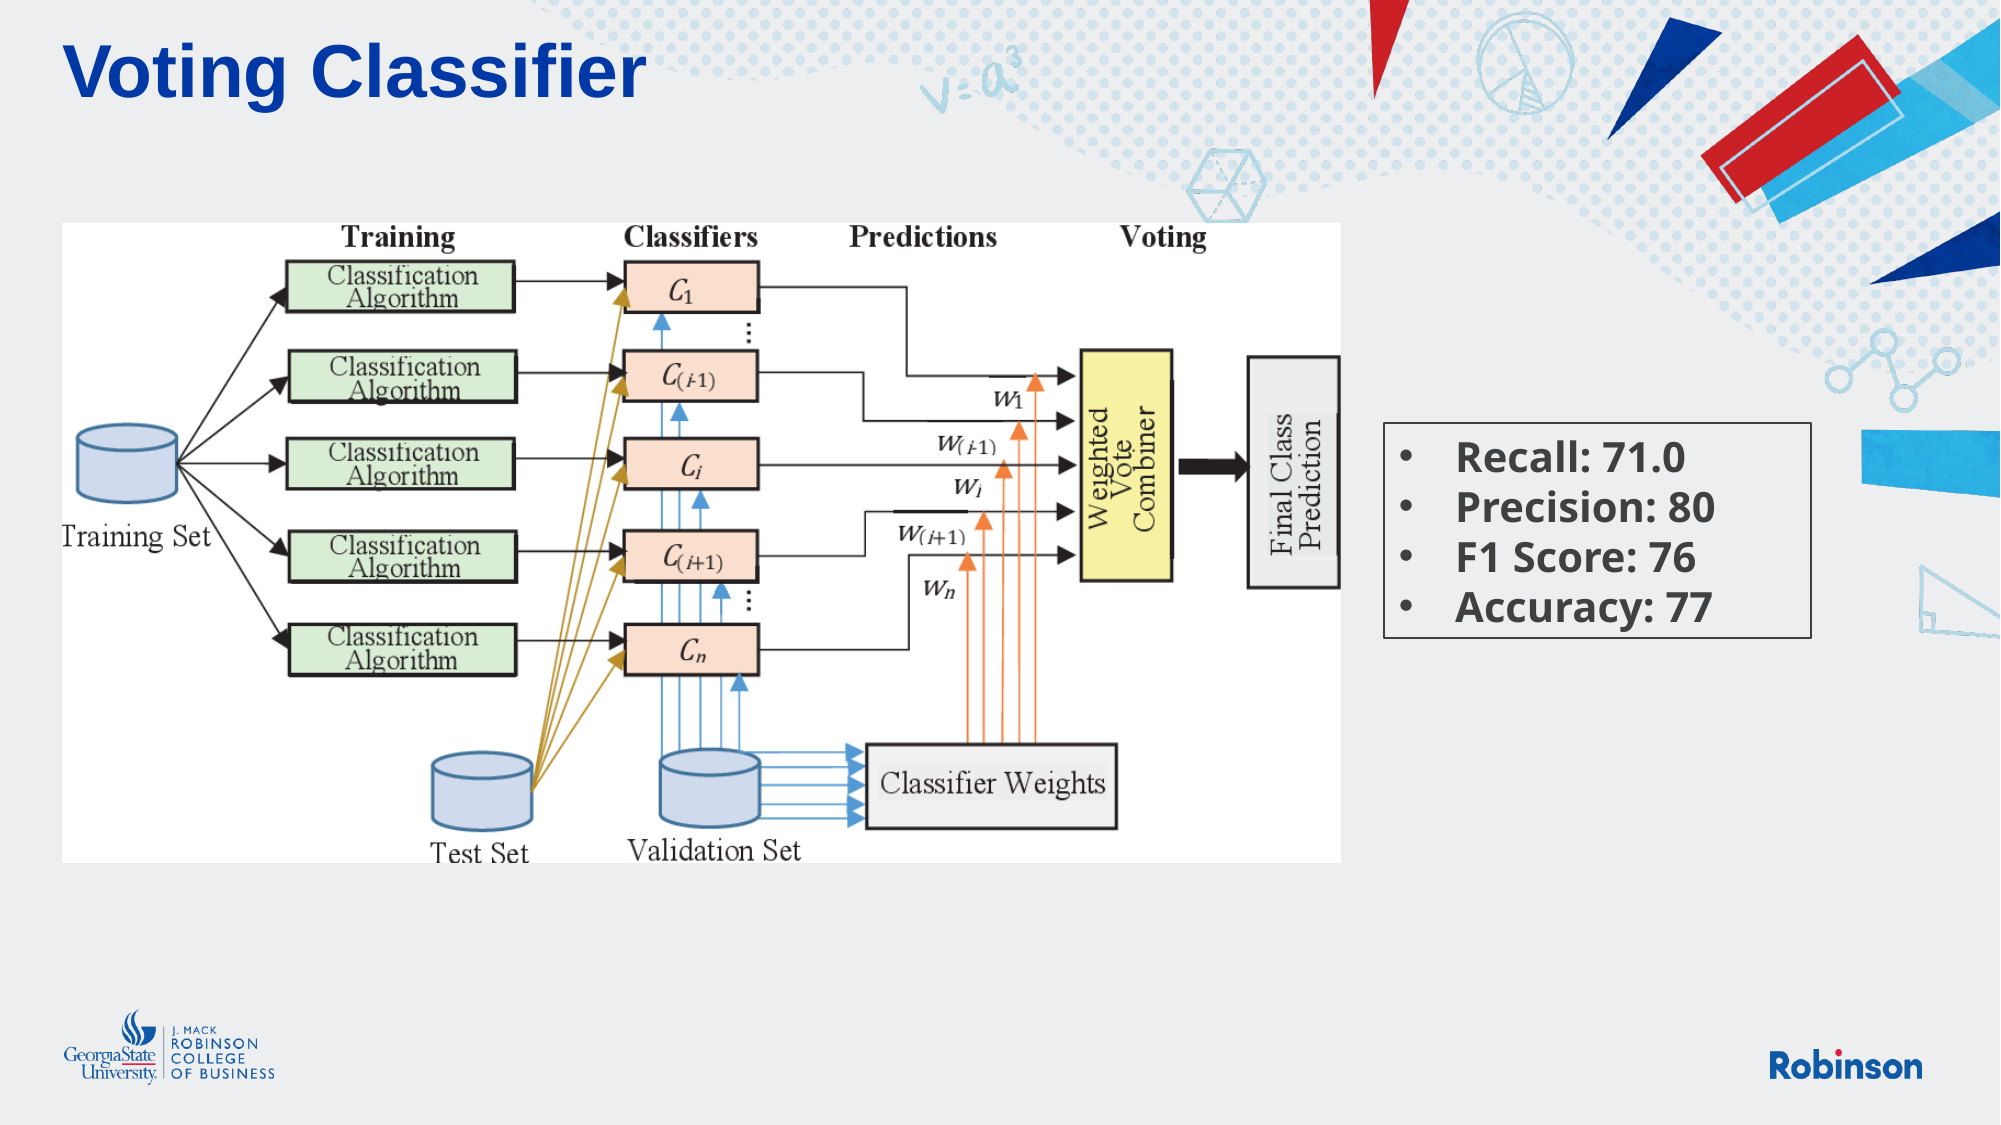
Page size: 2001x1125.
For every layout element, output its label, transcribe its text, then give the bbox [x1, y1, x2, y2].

title Voting Classifier [62, 32, 1938, 114]
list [62, 223, 1341, 863]
picture [0, 0, 2000, 1125]
text_box Recall: 71.0 Precision: 80 F1 Score: 76 Accuracy: 77 [1383, 422, 1812, 638]
